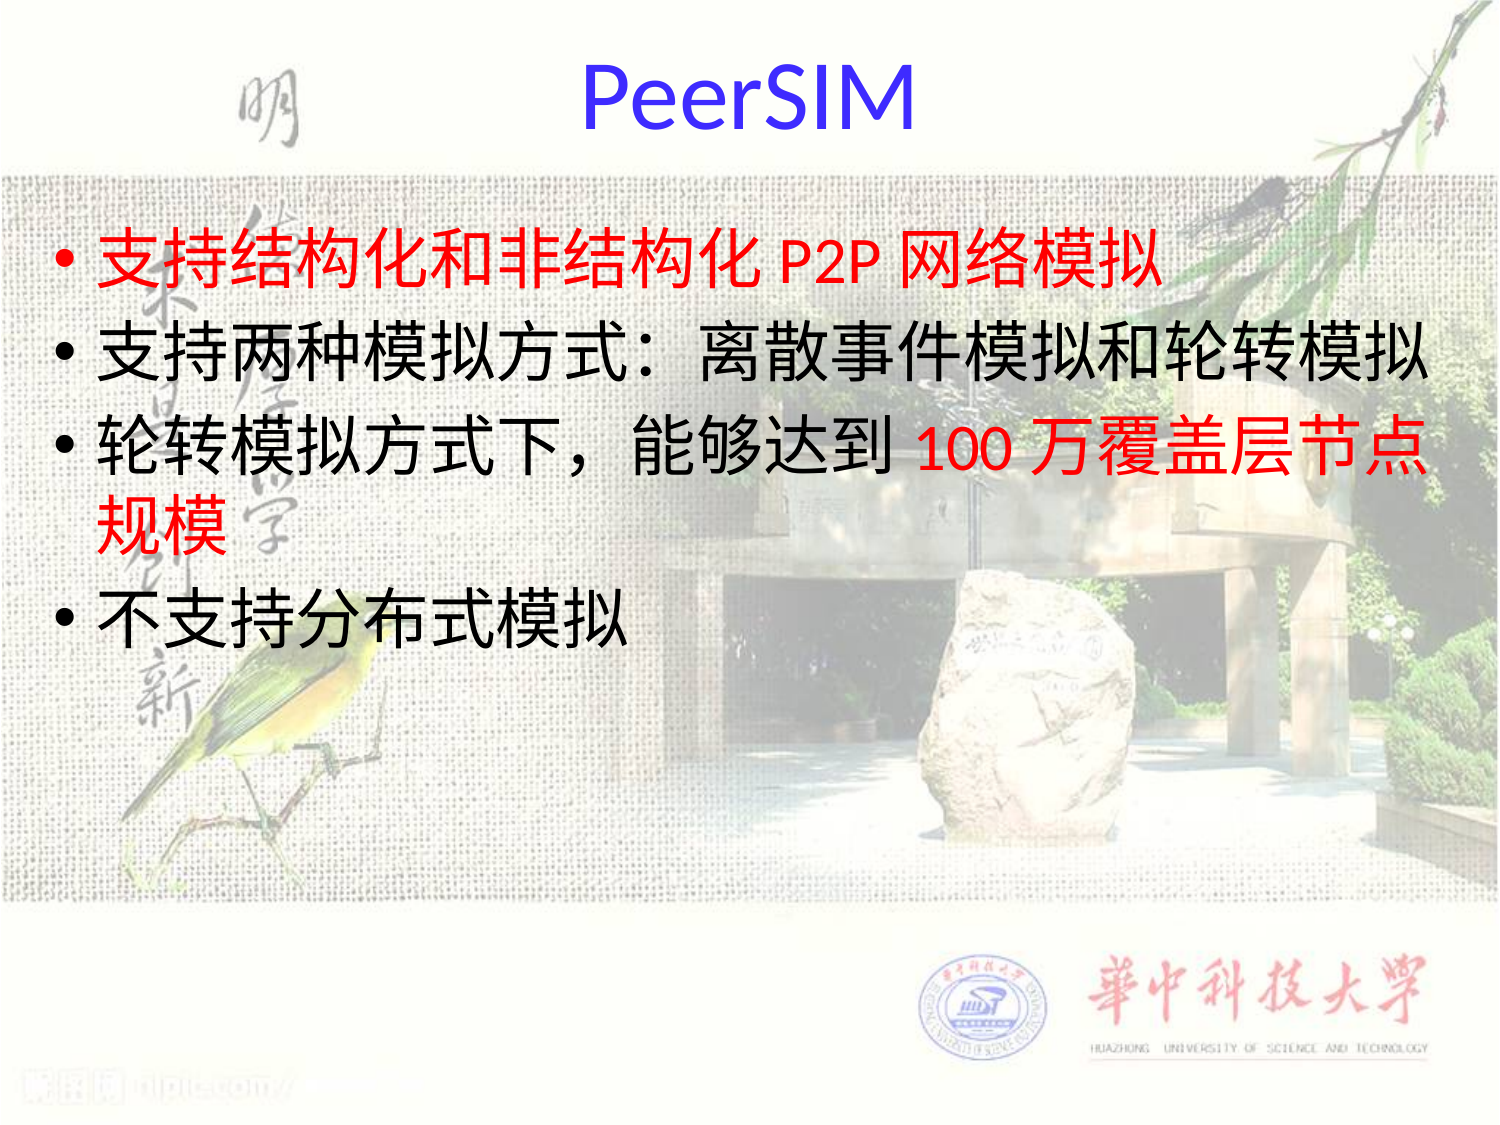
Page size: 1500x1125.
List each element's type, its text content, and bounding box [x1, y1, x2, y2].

list 支持结构化和非结构化P2P网络模拟 支持两种模拟方式：离散事件模拟和轮转模拟 轮转模拟方式下，能够达到100万覆盖层节点规模 不支持分布式模拟 [38, 209, 1458, 952]
picture [1, 183, 1499, 1125]
title PeerSIM [0, 0, 1500, 183]
